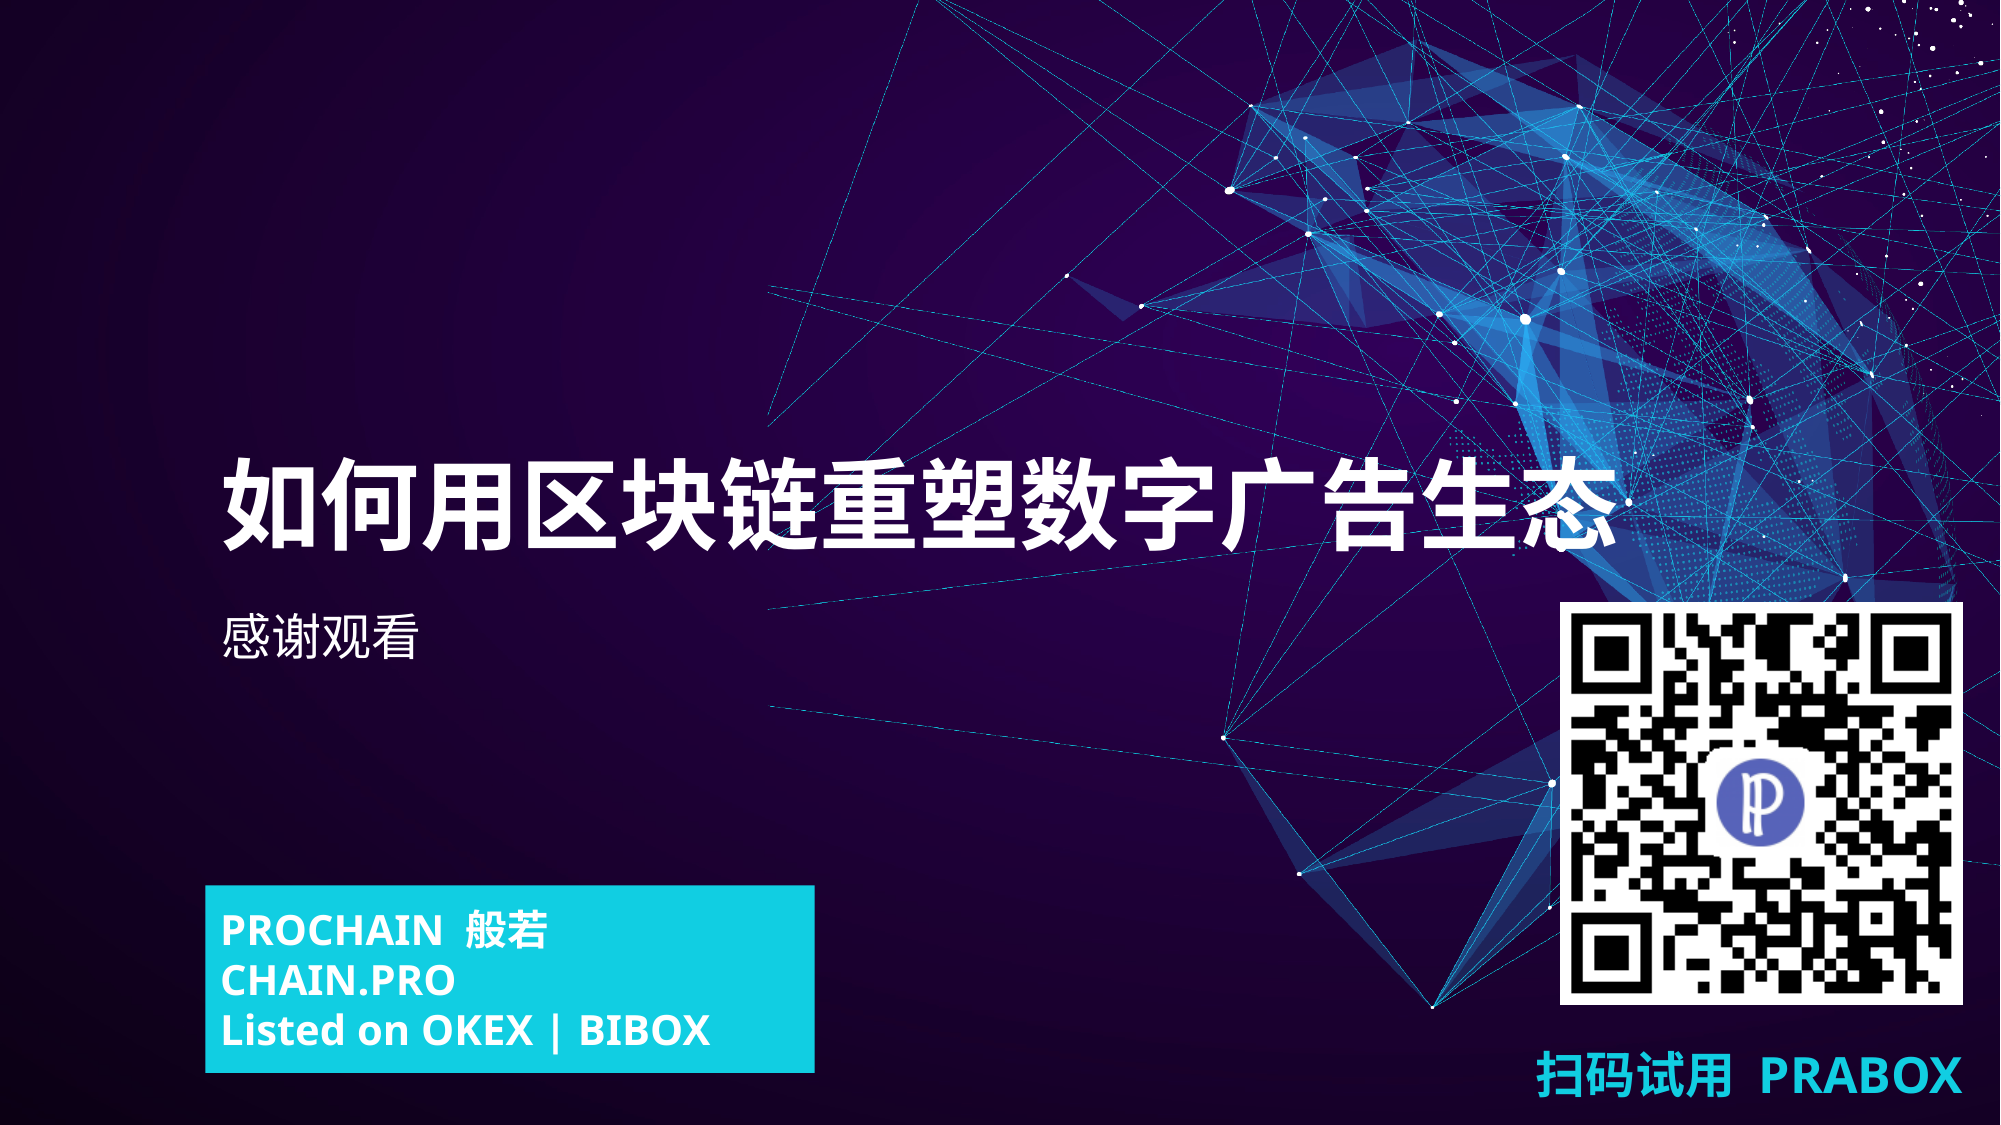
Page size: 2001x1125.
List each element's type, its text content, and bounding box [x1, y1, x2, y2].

text_box 感谢观看 [206, 598, 437, 674]
text_box 扫码试用 PRABOX [1520, 1036, 1999, 1111]
text_box 如何用区块链重塑数字广告生态 [205, 434, 2000, 570]
text_box PROCHAIN 般若 CHAIN.PRO Listed on OKEX | BIBOX [204, 884, 816, 1074]
picture [0, 0, 2001, 1125]
